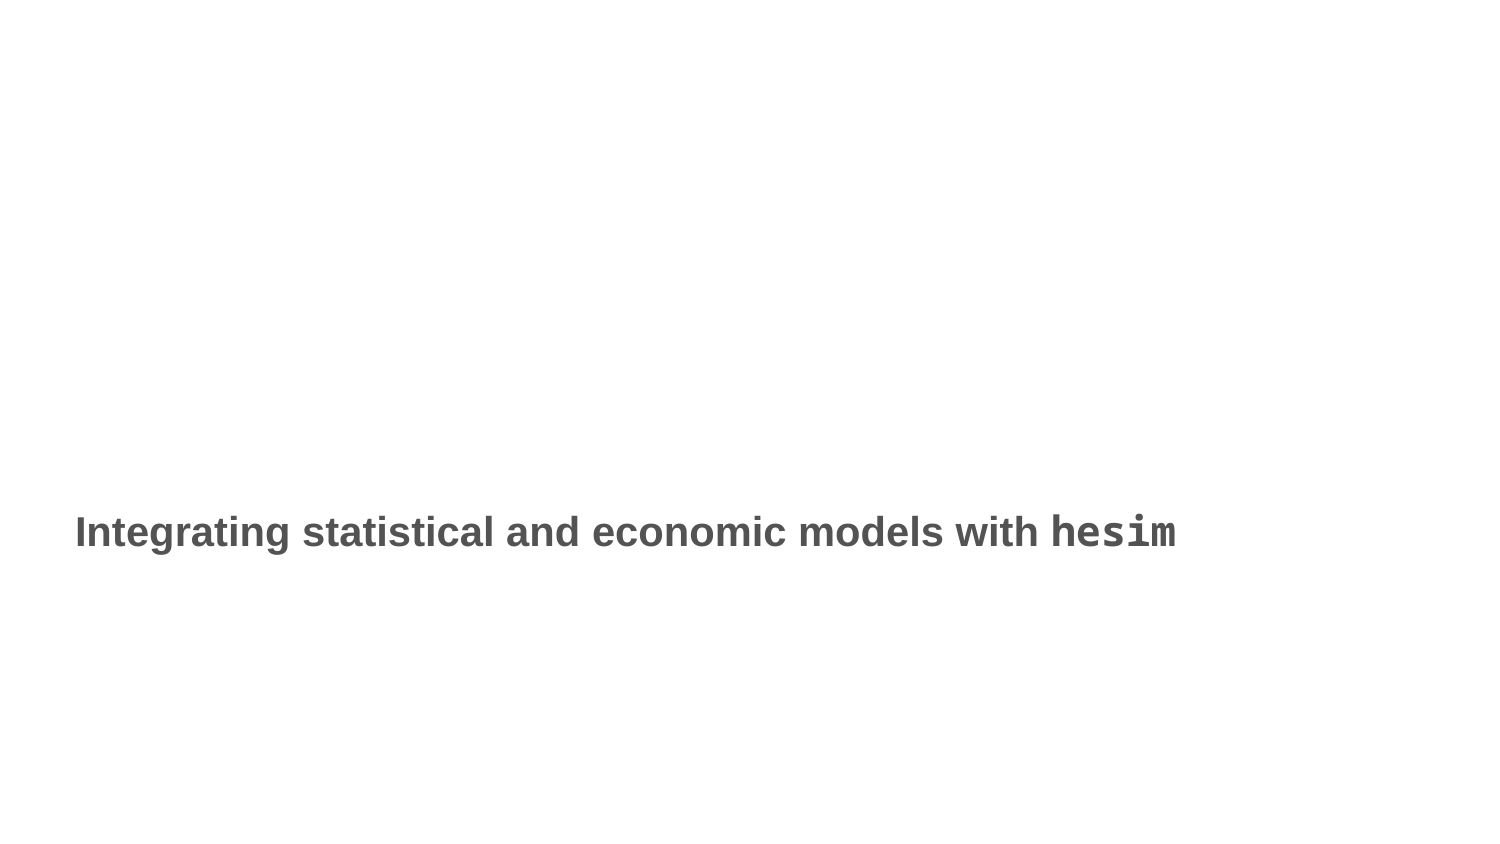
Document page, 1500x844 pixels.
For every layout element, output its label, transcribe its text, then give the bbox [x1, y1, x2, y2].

list Integrating statistical and economic models with hesim [75, 291, 1260, 555]
